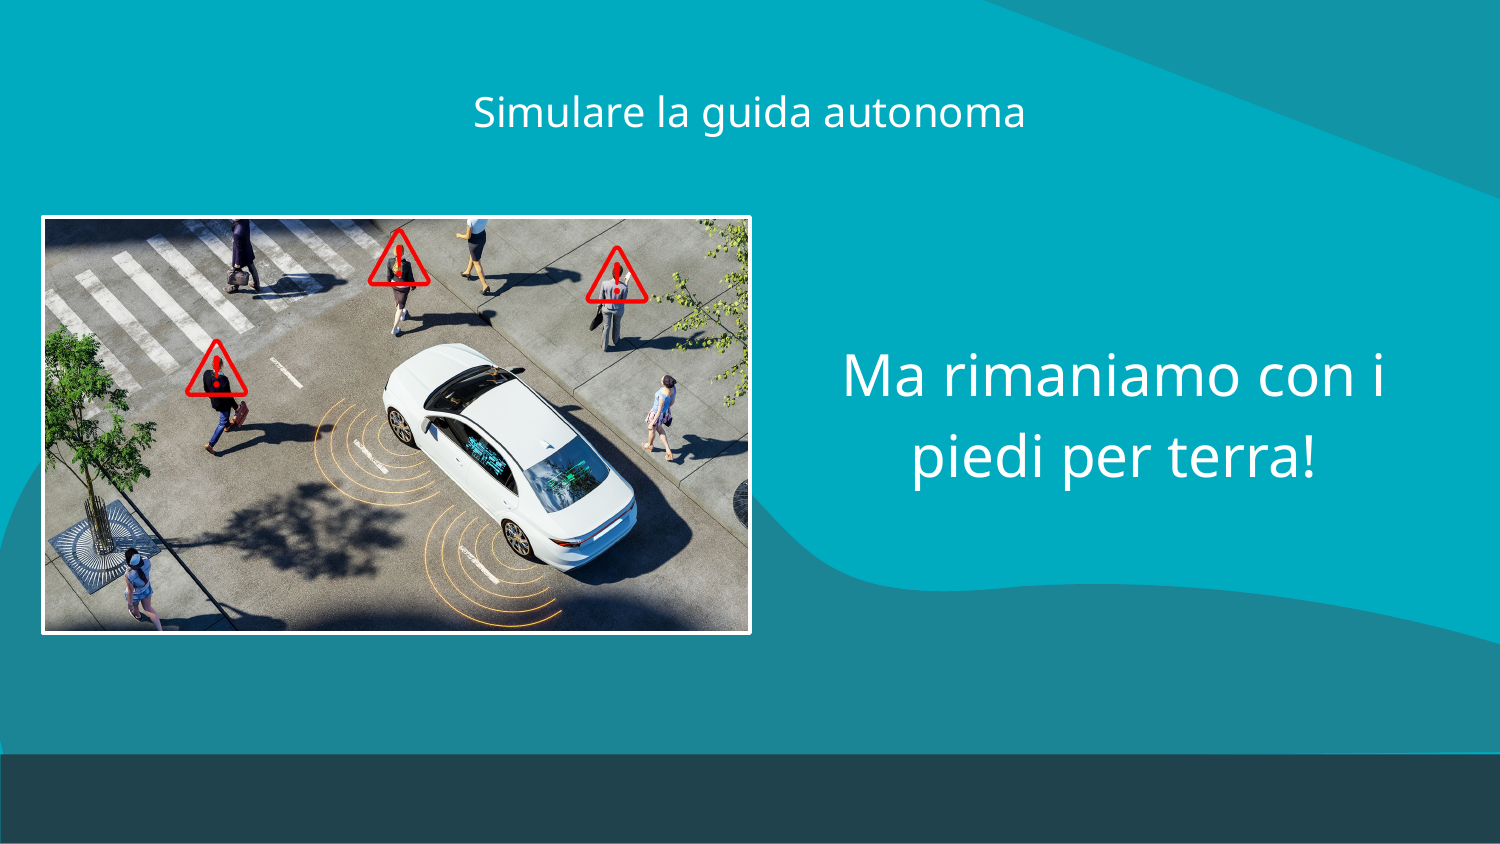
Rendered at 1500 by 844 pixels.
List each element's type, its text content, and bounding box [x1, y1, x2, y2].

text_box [42, 216, 751, 634]
list Ma rimaniamo con i piedi per terra! [771, 312, 1457, 531]
title Simulare la guida autonoma [116, 63, 1383, 158]
